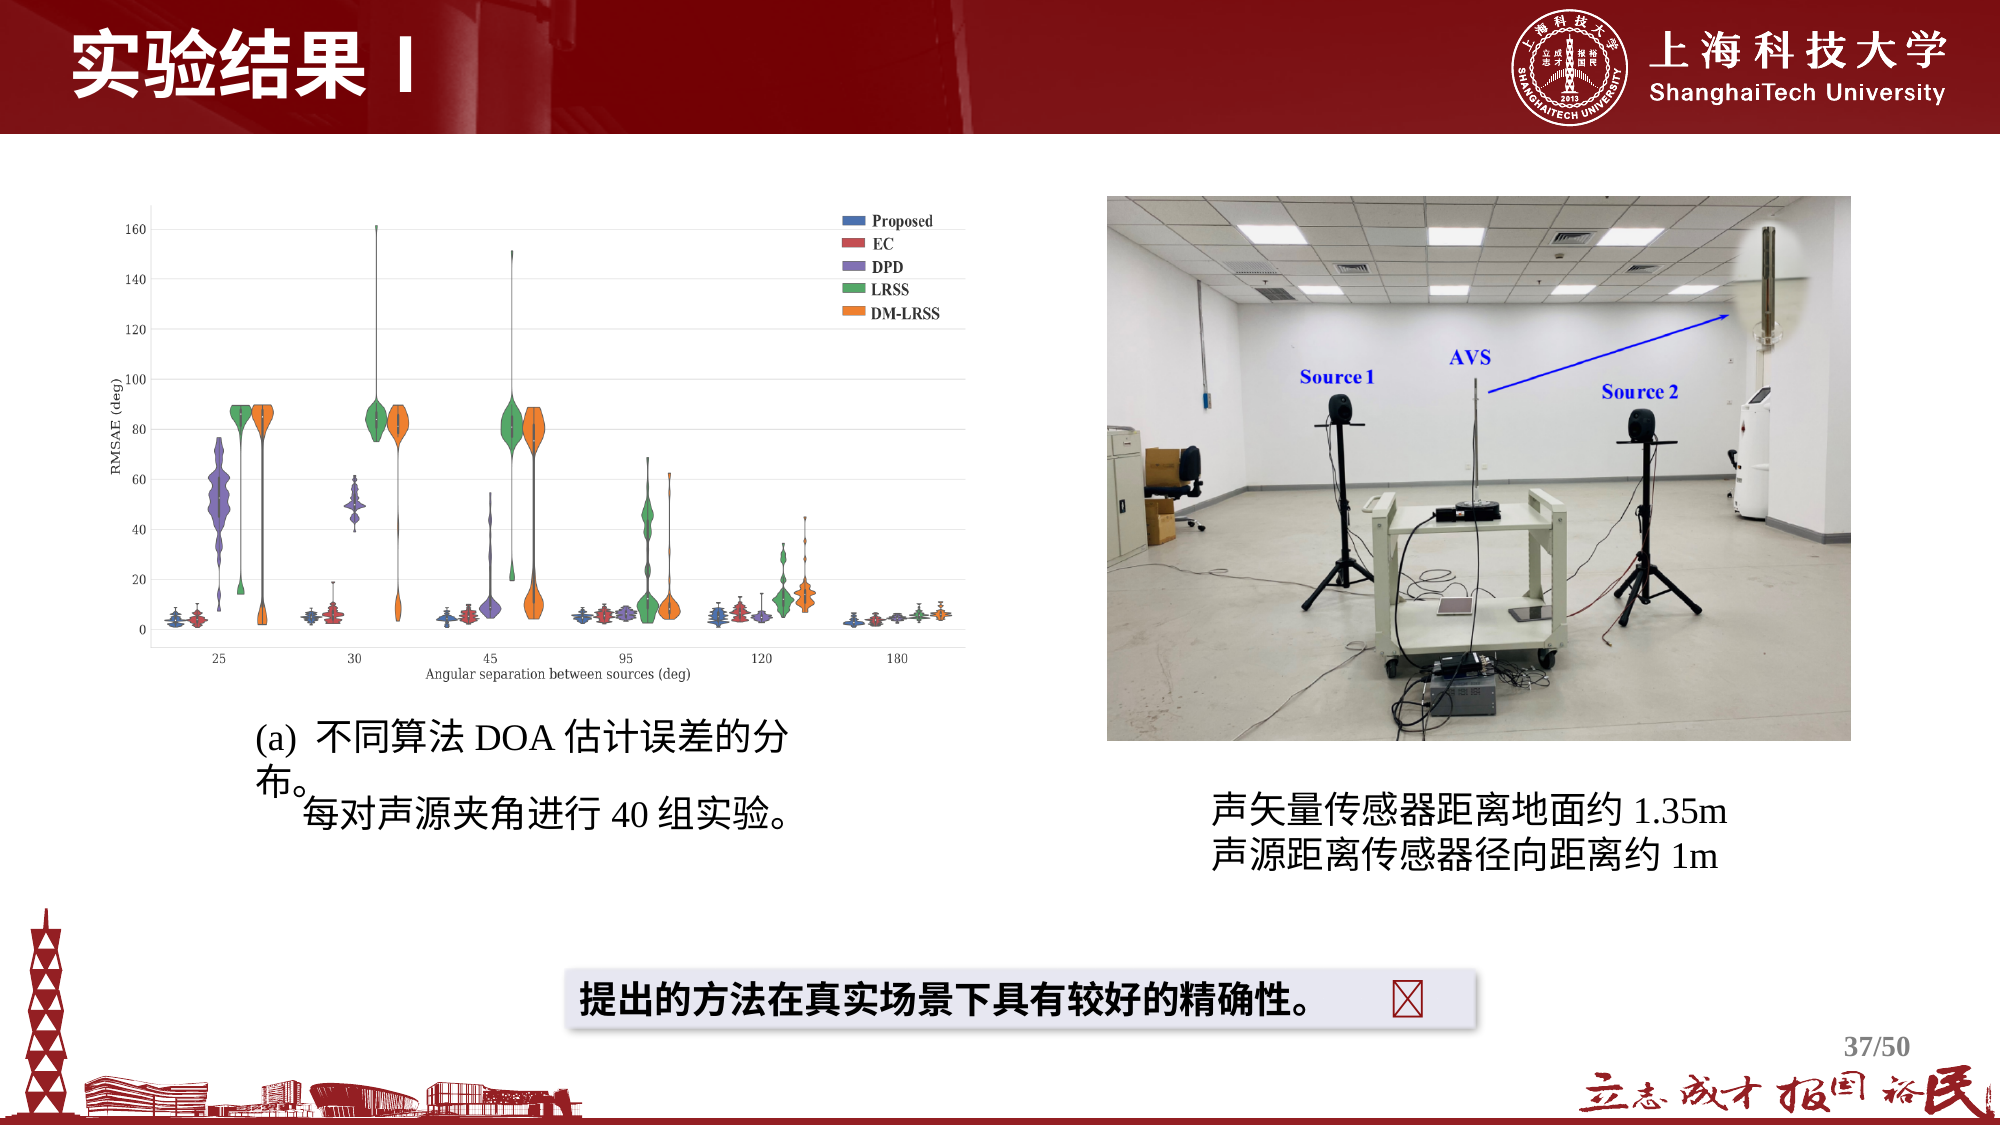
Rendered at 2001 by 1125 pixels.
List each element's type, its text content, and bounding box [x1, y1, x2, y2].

text_box 每对声源夹角进行40组实验。 [287, 782, 793, 843]
text_box (a) 不同算法DOA估计误差的分布。 [240, 705, 840, 811]
slide_number 37/50 [1476, 1014, 1926, 1075]
title 实验结果Ⅰ [53, 16, 1477, 121]
text_box 提出的方法在真实场景下具有较好的精确性。 🙂 [567, 971, 1475, 1027]
text_box 声矢量传感器距离地面约1.35m 声源距离传感器径向距离约1m [1196, 778, 1756, 884]
picture [1107, 196, 1851, 741]
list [103, 196, 978, 690]
